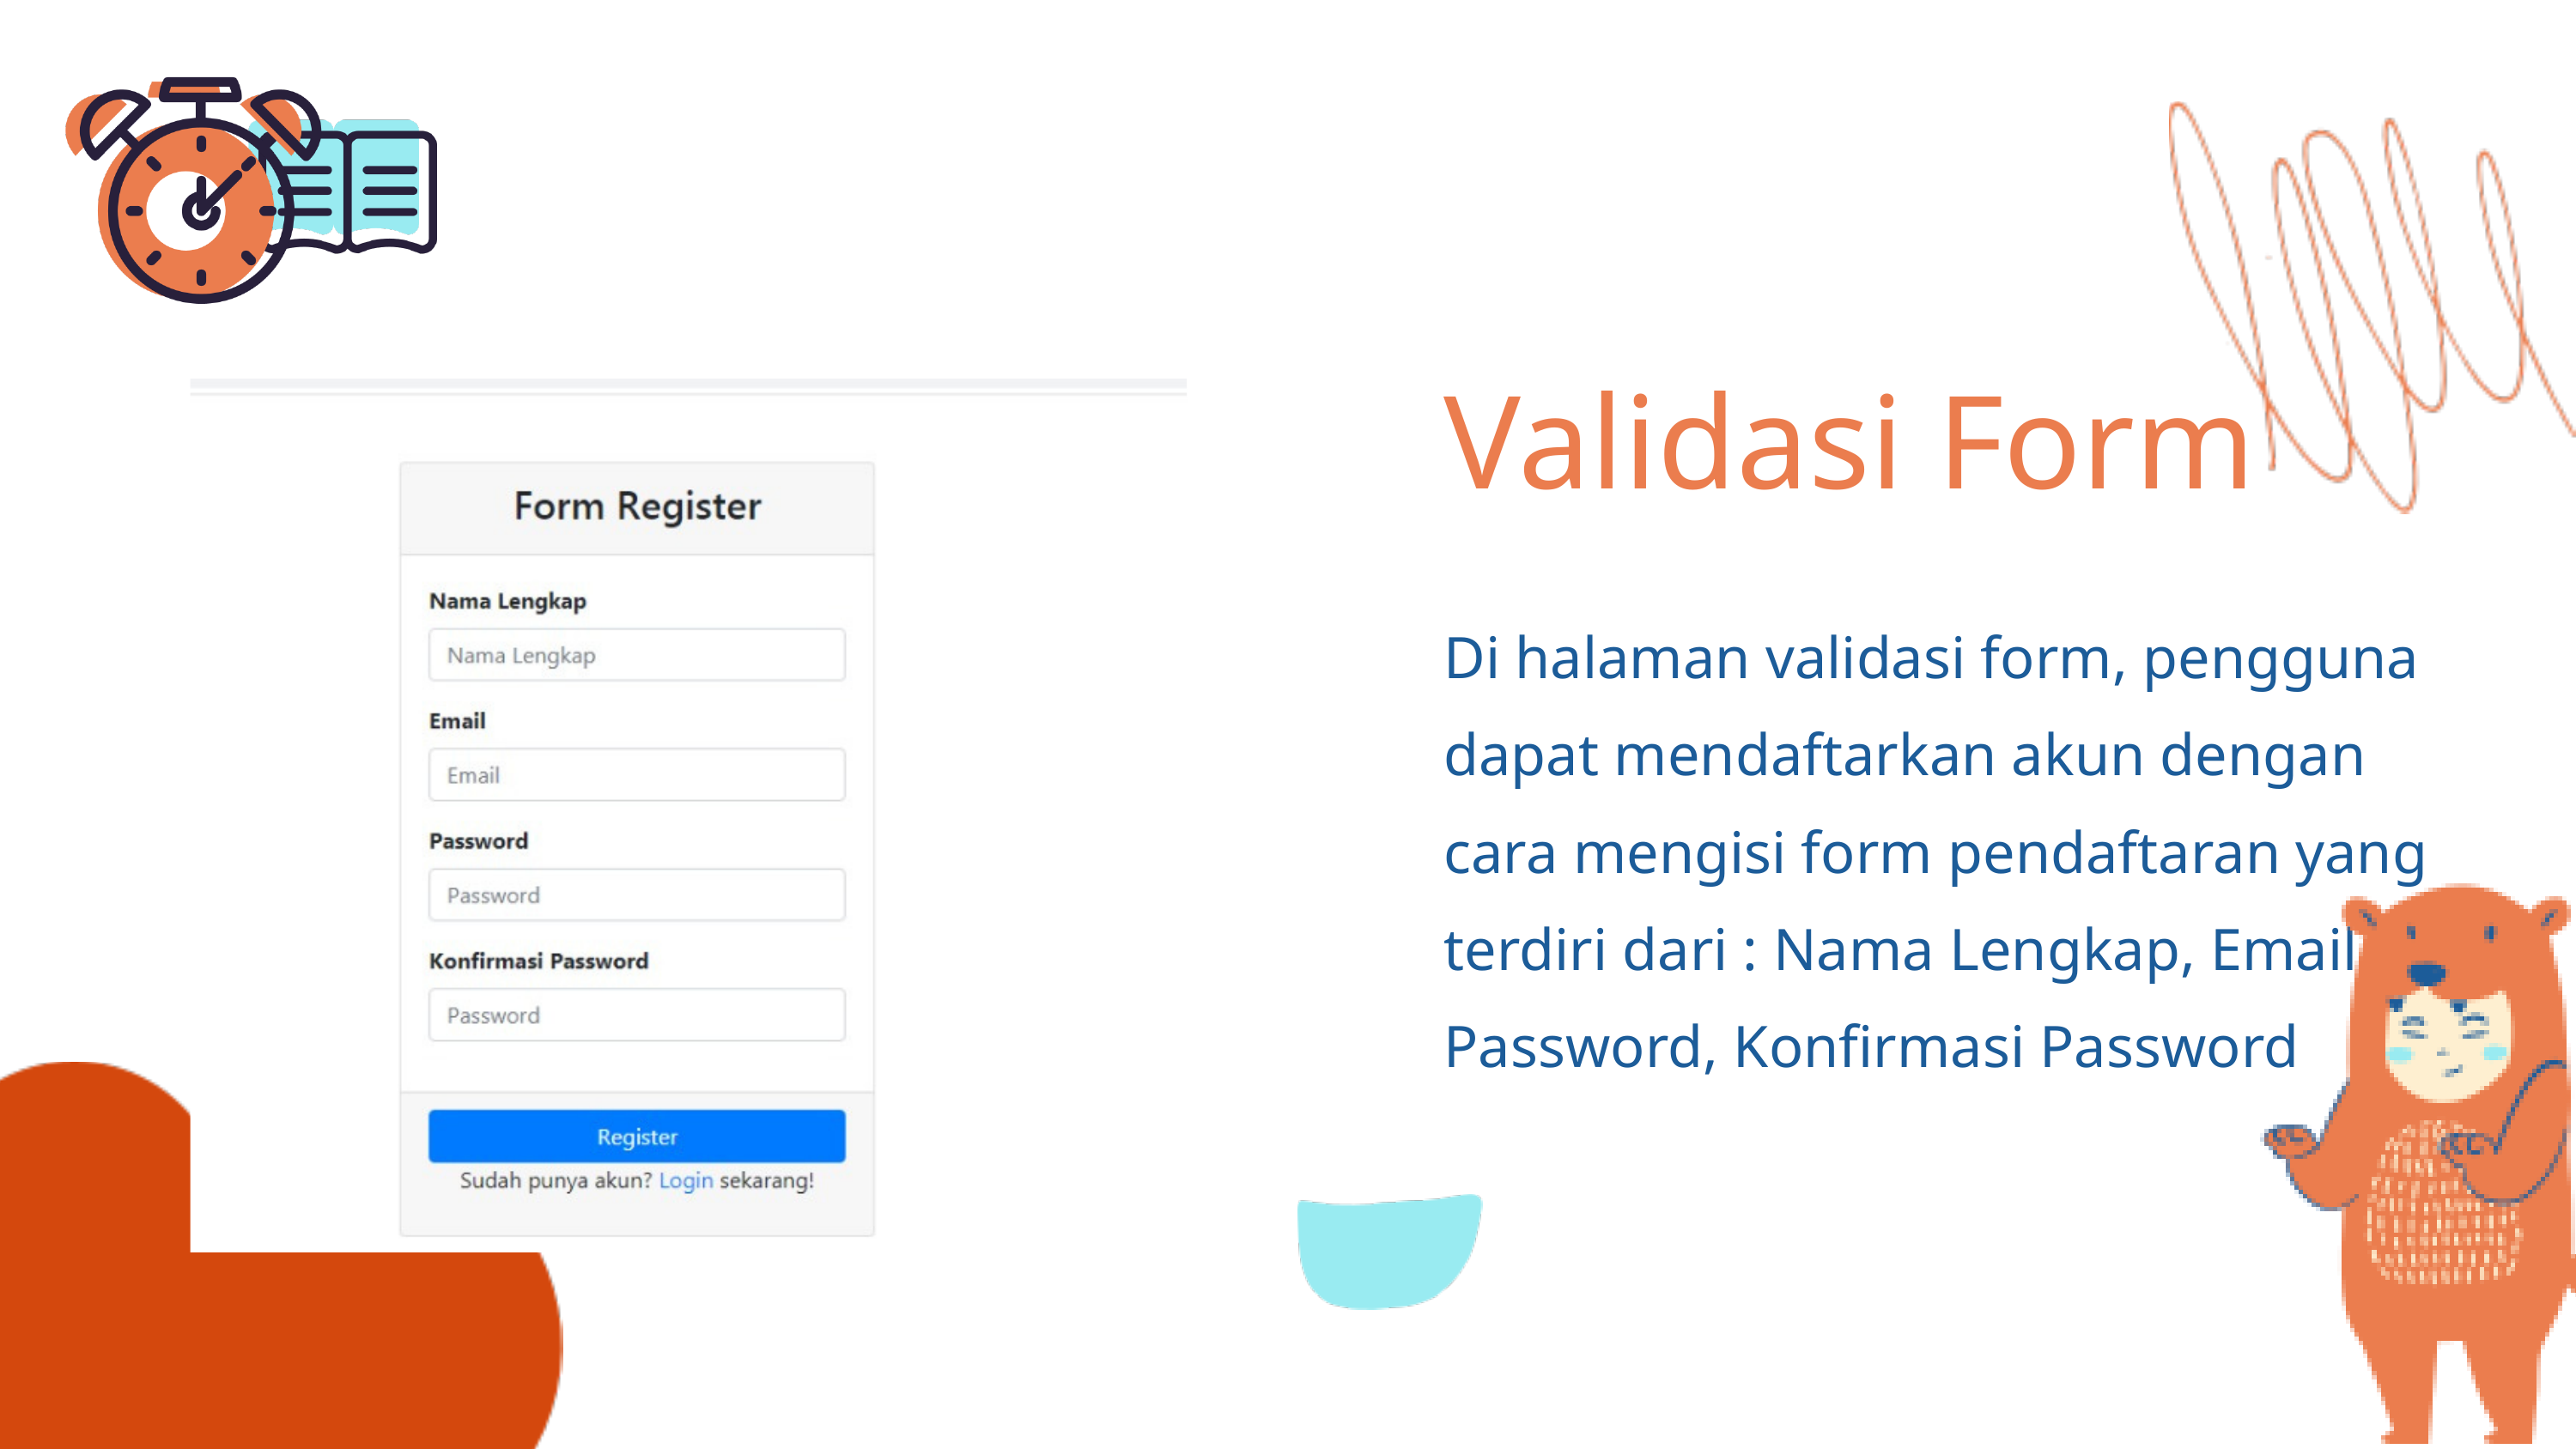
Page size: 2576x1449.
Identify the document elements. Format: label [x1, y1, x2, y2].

picture [2168, 100, 2576, 515]
picture [0, 0, 1188, 1449]
picture [2260, 882, 2576, 1449]
text_box [1443, 368, 2432, 1063]
picture [1297, 1194, 1483, 1311]
